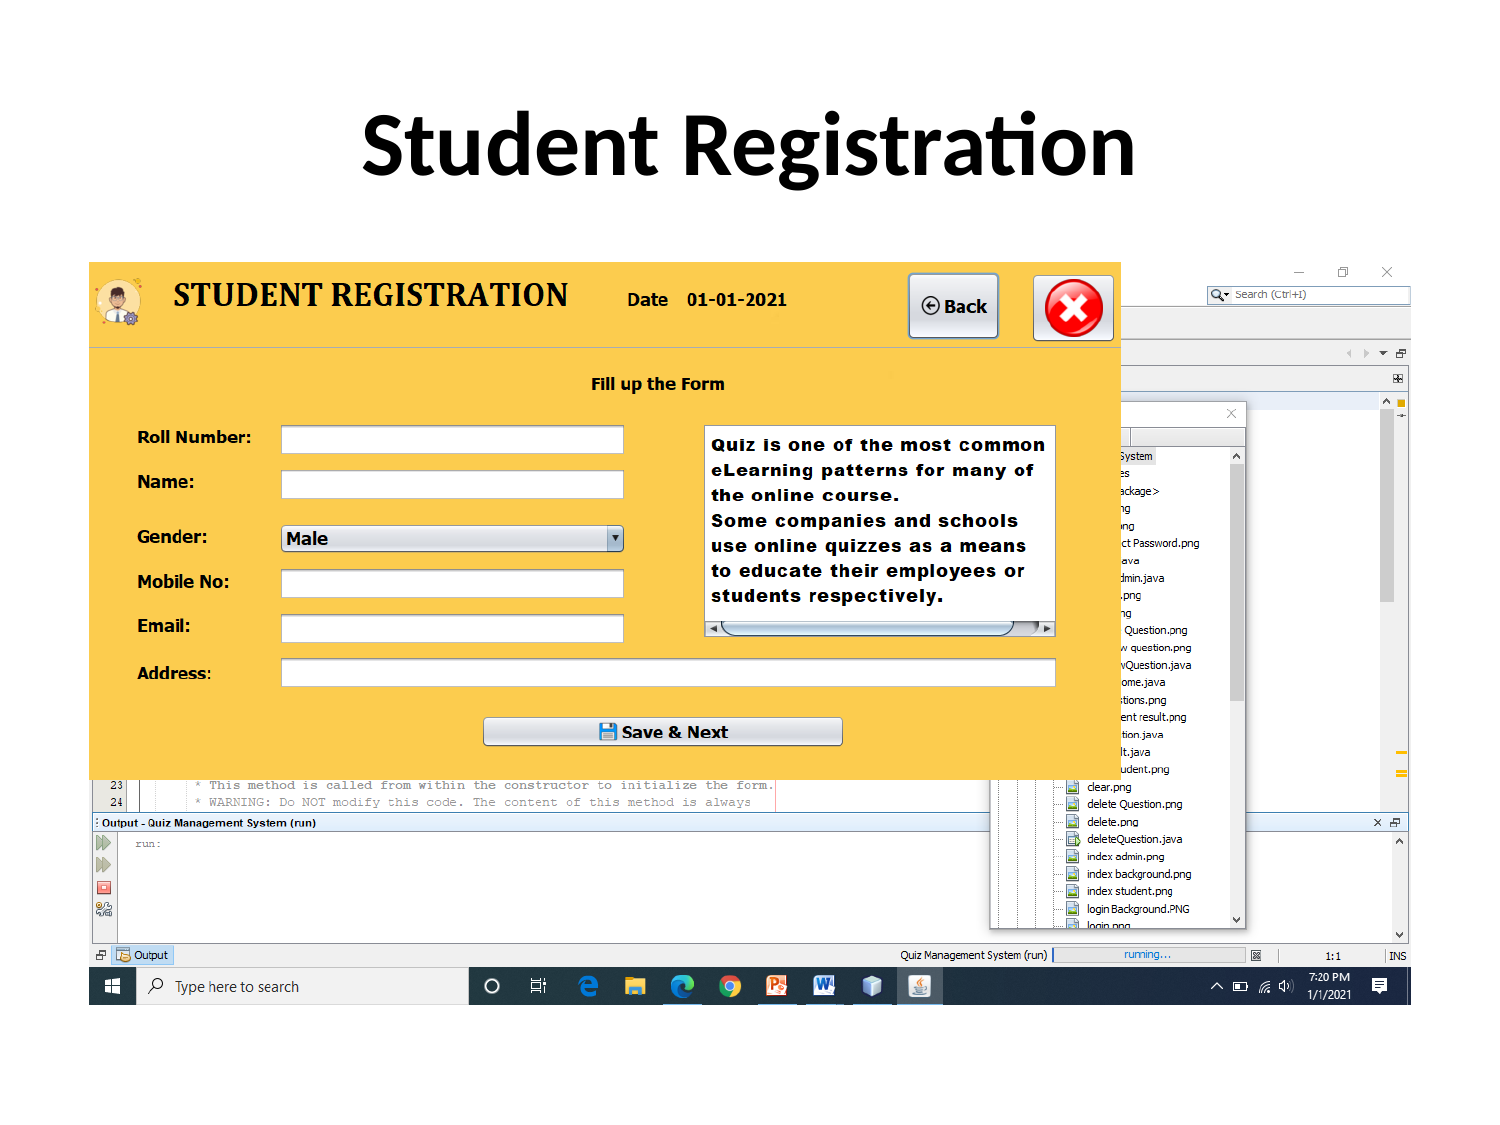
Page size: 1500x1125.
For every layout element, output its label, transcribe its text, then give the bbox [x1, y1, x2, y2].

title Student Registration [75, 45, 1425, 233]
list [89, 262, 1411, 1006]
